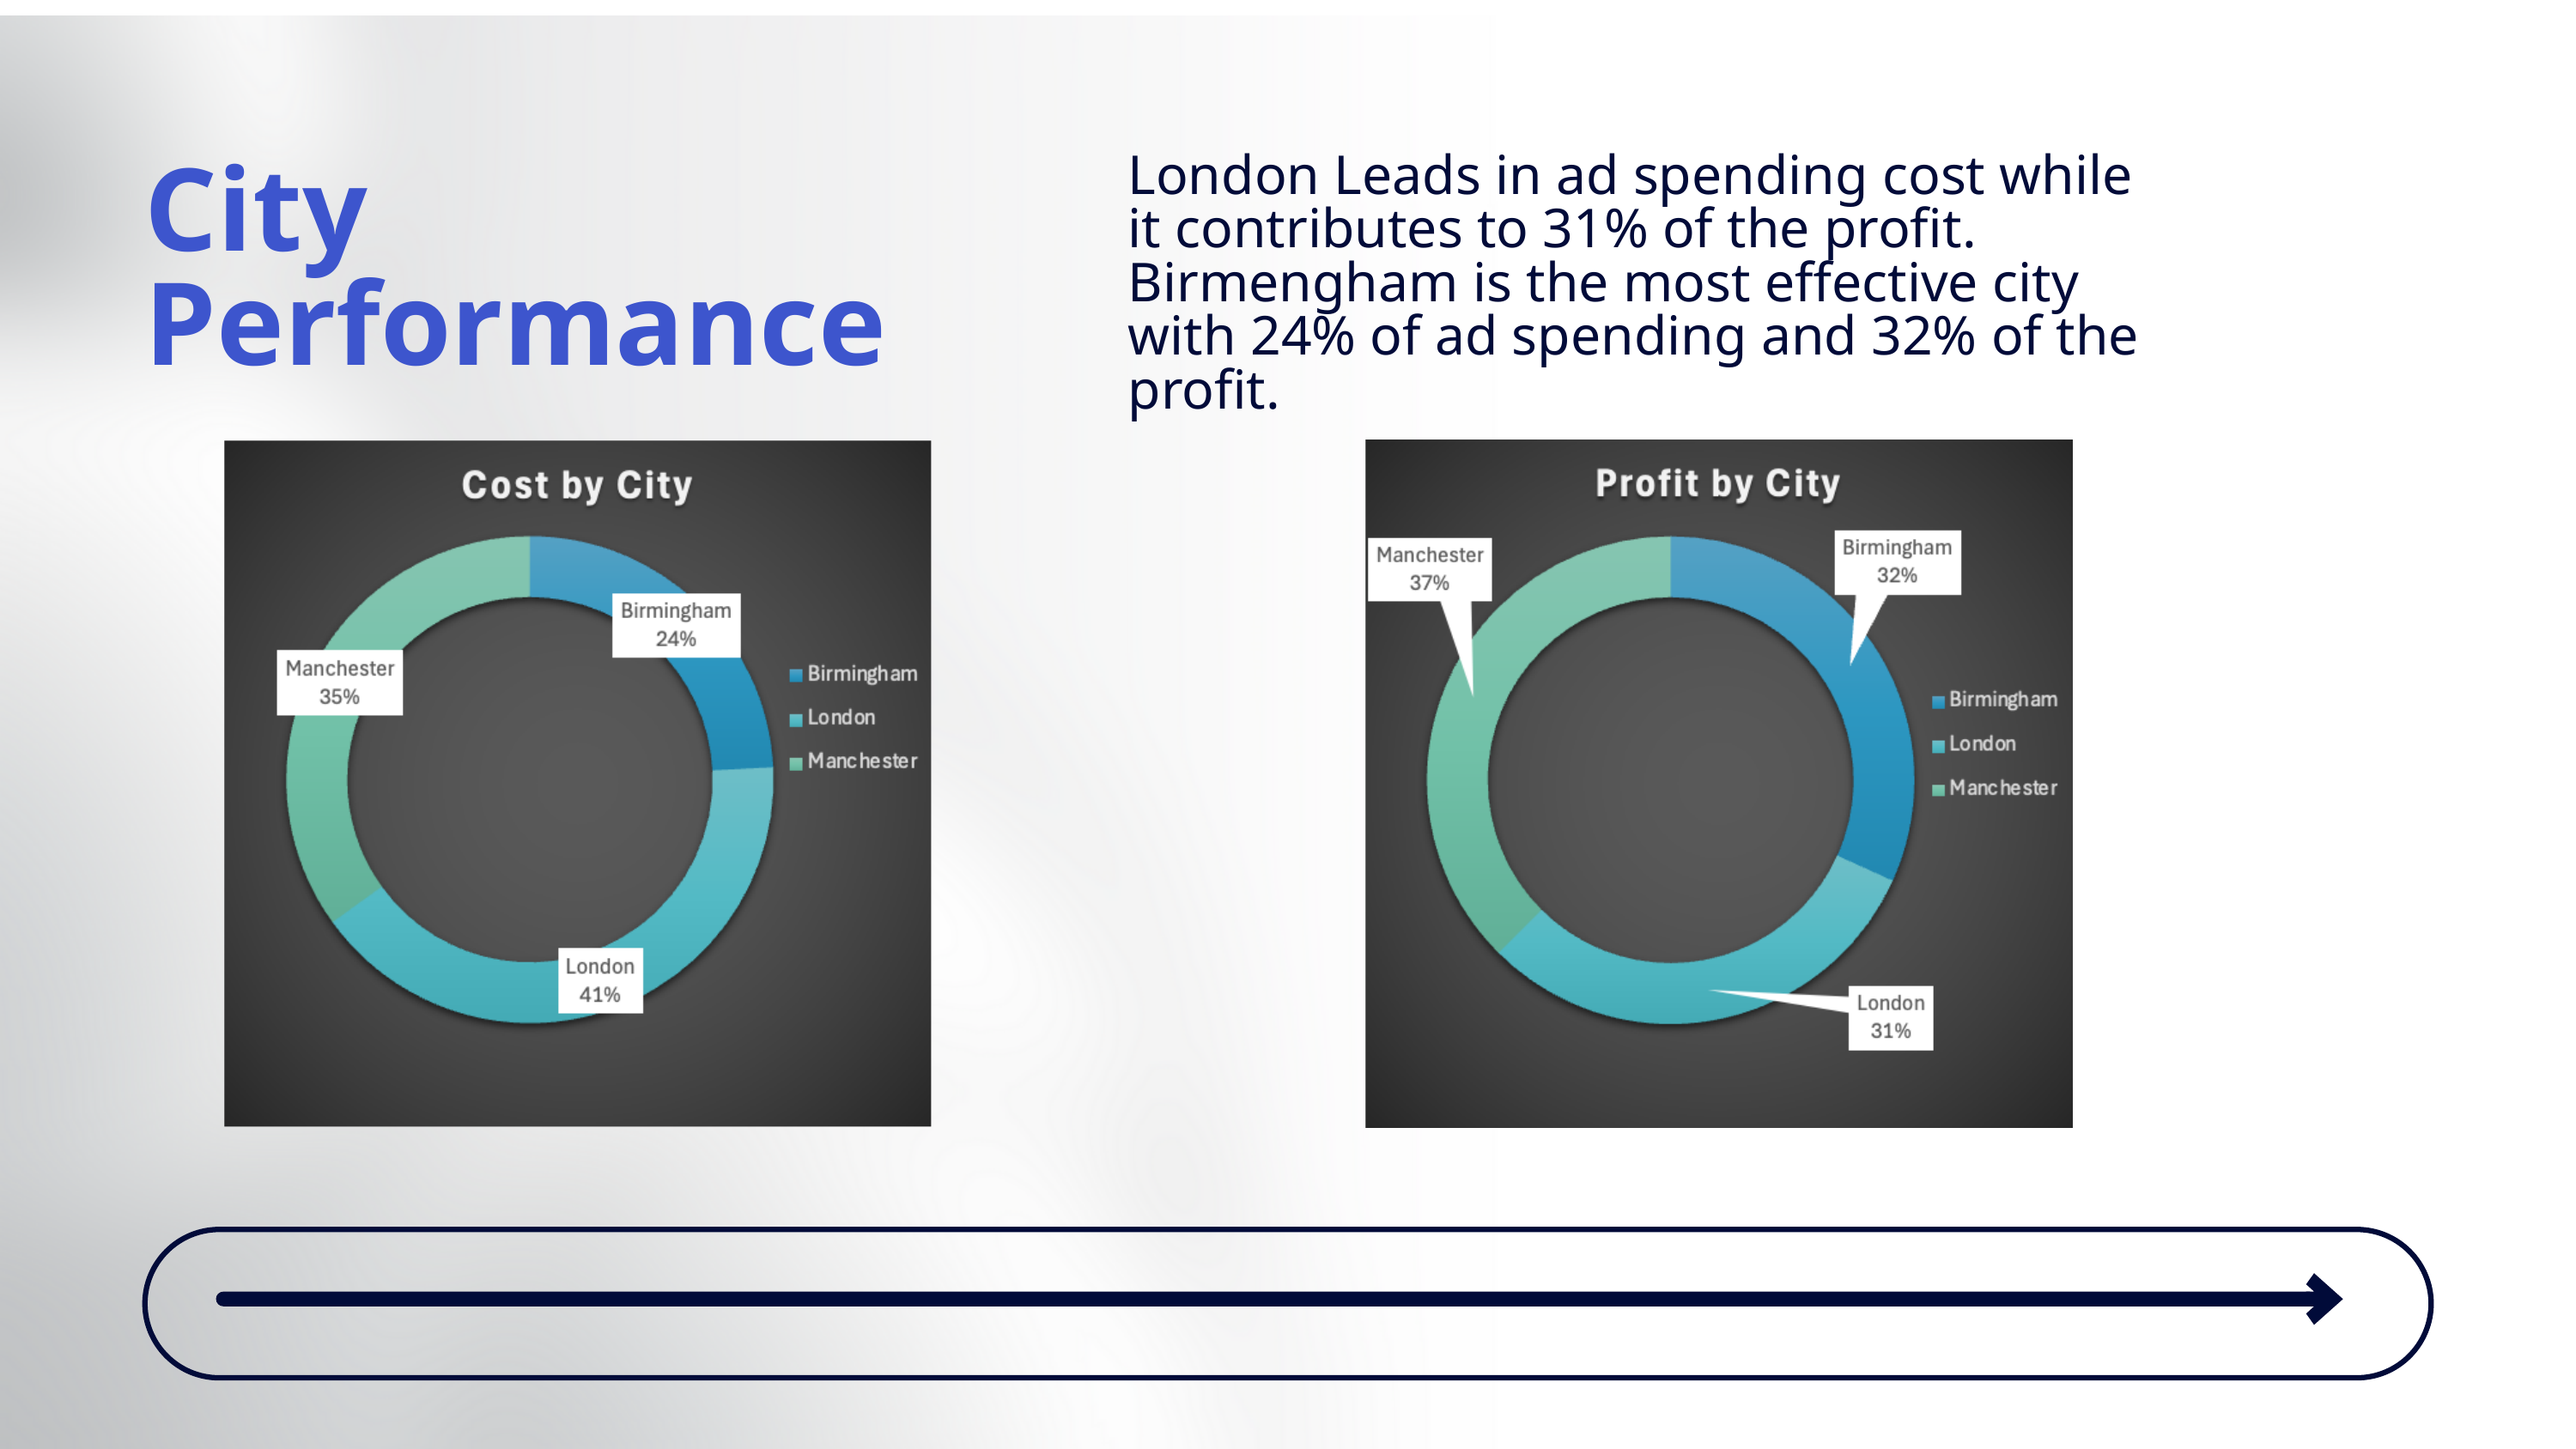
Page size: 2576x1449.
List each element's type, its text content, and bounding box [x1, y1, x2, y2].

text_box [0, 15, 2576, 1449]
text_box City Performance [144, 159, 933, 389]
text_box [1364, 440, 2073, 1129]
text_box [144, 1228, 2432, 1379]
text_box [223, 440, 933, 1129]
text_box London Leads in ad spending cost while it contributes to 31% of the profit. Birmengham is the most effective city with 24% of ad spending and 32% of the profit. [1127, 151, 2145, 420]
